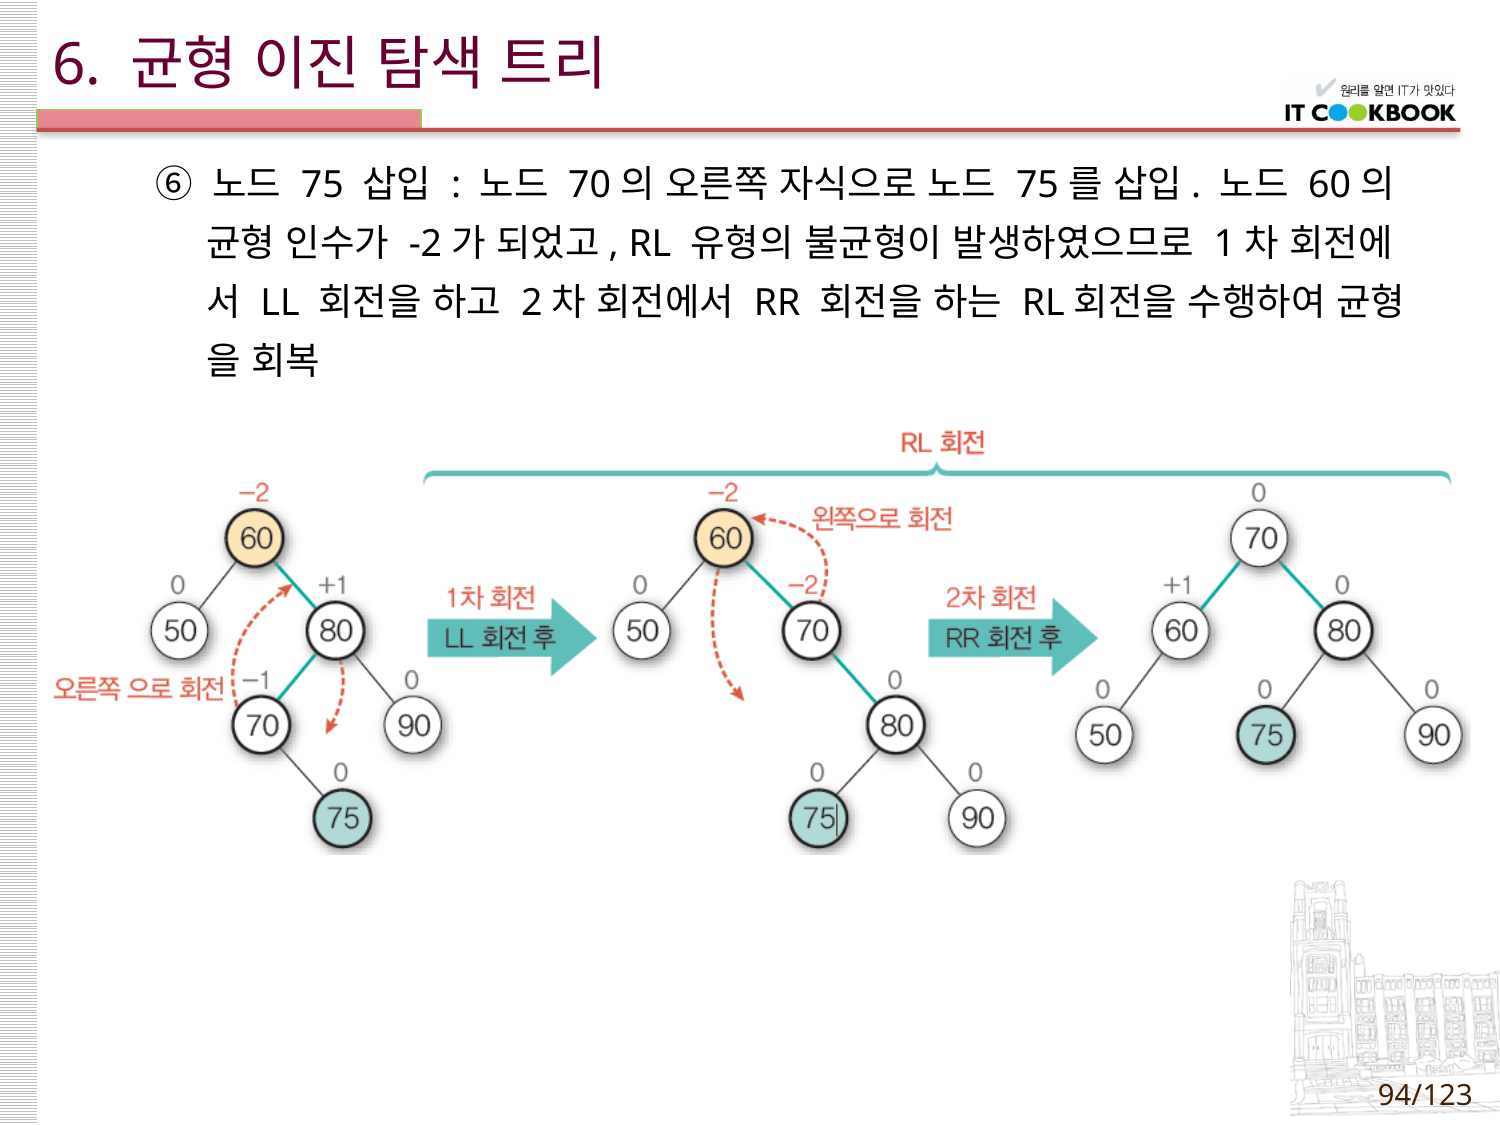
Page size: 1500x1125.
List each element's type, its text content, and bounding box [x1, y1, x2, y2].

title 6. 균형 이진 탐색 트리 [37, 13, 1459, 109]
picture [1281, 109, 1459, 123]
picture [1290, 874, 1500, 1125]
picture [52, 420, 1471, 855]
picture [1397, 1091, 1405, 1098]
list ⑥ 노드 75 삽입 : 노드 70의 오른쪽 자식으로 노드 75를 삽입. 노드 60의 균형 인수가 -2가 되었고, RL 유형의 불균형이 발생하였으므로 1차 회전에 서 LL 회전을 하고 2차 회전에서 RR 회전을 하는 RL회전을 수행하여 균형 을 회복 [37, 152, 1463, 1091]
